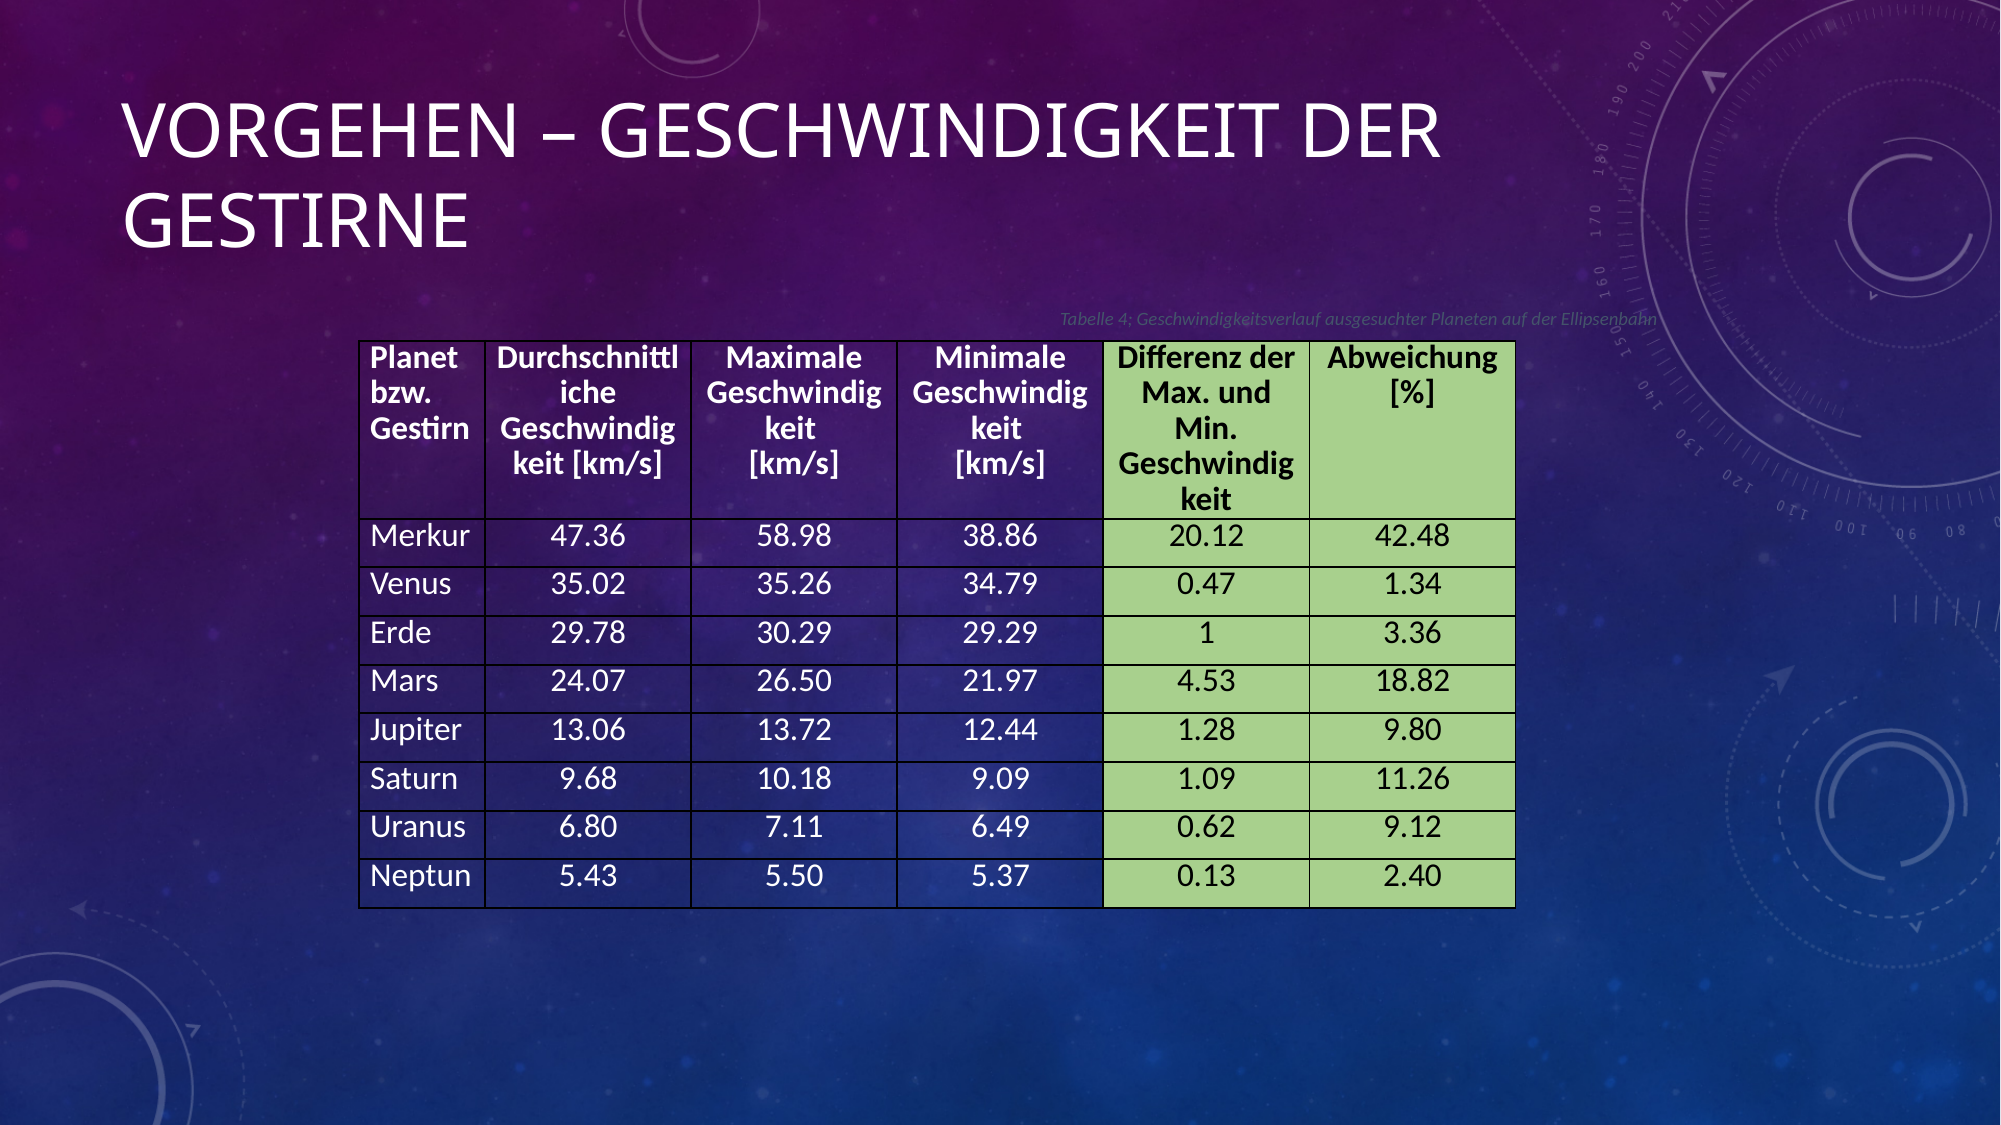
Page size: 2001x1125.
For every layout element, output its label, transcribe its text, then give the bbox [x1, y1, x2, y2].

table_header Planet bzw. Gestirn [360, 342, 484, 518]
table_cell 24.07 [486, 666, 690, 712]
table_cell Neptun [360, 860, 484, 907]
table_cell 6.49 [898, 812, 1102, 858]
picture [0, 0, 2001, 1125]
table_cell 1.28 [1104, 714, 1309, 761]
table_cell 9.68 [486, 763, 690, 810]
table_cell 3.36 [1310, 617, 1515, 664]
table_cell Saturn [360, 763, 484, 810]
table_cell 5.37 [898, 860, 1102, 907]
table_cell 9.09 [898, 763, 1102, 810]
table_cell Erde [360, 617, 484, 664]
table_header Durchschnittliche Geschwindigkeit [km/s] [486, 342, 690, 518]
table_cell 58.98 [692, 520, 896, 566]
table_cell Merkur [360, 520, 484, 566]
table_cell 9.12 [1310, 812, 1515, 858]
table_cell 13.06 [486, 714, 690, 761]
table_cell 2.40 [1310, 860, 1515, 907]
table_cell 0.47 [1104, 568, 1309, 615]
table_cell 6.80 [486, 812, 690, 858]
table_header Abweichung [%] [1310, 382, 1515, 518]
table_cell 21.97 [898, 666, 1102, 712]
table_cell 38.86 [898, 520, 1102, 566]
table_cell Uranus [360, 812, 484, 858]
table_cell 0.13 [1104, 860, 1309, 907]
table_cell 10.18 [692, 763, 896, 810]
table_cell 29.78 [486, 617, 690, 664]
table_cell Venus [360, 568, 484, 615]
table_header Minimale Geschwindigkeit [km/s] [898, 342, 1102, 518]
table_cell 42.48 [1310, 520, 1515, 566]
table_cell 26.50 [692, 666, 896, 712]
table_cell 30.29 [692, 617, 896, 664]
table_cell 5.43 [486, 860, 690, 907]
table_header Differenz der Max. und Min. Geschwindigkeit [1104, 382, 1309, 518]
table_cell 9.80 [1310, 714, 1515, 761]
table_cell Mars [360, 666, 484, 712]
table_cell 7.11 [692, 812, 896, 858]
table_cell 5.50 [692, 860, 896, 907]
table_cell 47.36 [486, 520, 690, 566]
table_cell 35.02 [486, 568, 690, 615]
table_cell 1.34 [1310, 568, 1515, 615]
table_cell 12.44 [898, 714, 1102, 761]
table_cell 0.62 [1104, 812, 1309, 858]
table_cell 1.09 [1104, 763, 1309, 810]
table_cell 20.12 [1104, 520, 1309, 566]
table_cell 4.53 [1104, 666, 1309, 712]
table_header Maximale Geschwindigkeit [km/s] [692, 342, 896, 518]
table_cell 29.29 [898, 617, 1102, 664]
text_box Tabelle 4; Geschwindigkeitsverlauf ausgesuchter Planeten auf der Ellipsenbahn [1045, 299, 1673, 382]
table_cell 1 [1104, 617, 1309, 664]
title Vorgehen – Geschwindigkeit der Gestirne [106, 53, 1769, 292]
table_cell 13.72 [692, 714, 896, 761]
table_cell 18.82 [1310, 666, 1515, 712]
table_cell Jupiter [360, 714, 484, 761]
table_cell 11.26 [1310, 763, 1515, 810]
table_cell 35.26 [692, 568, 896, 615]
table_cell 34.79 [898, 568, 1102, 615]
